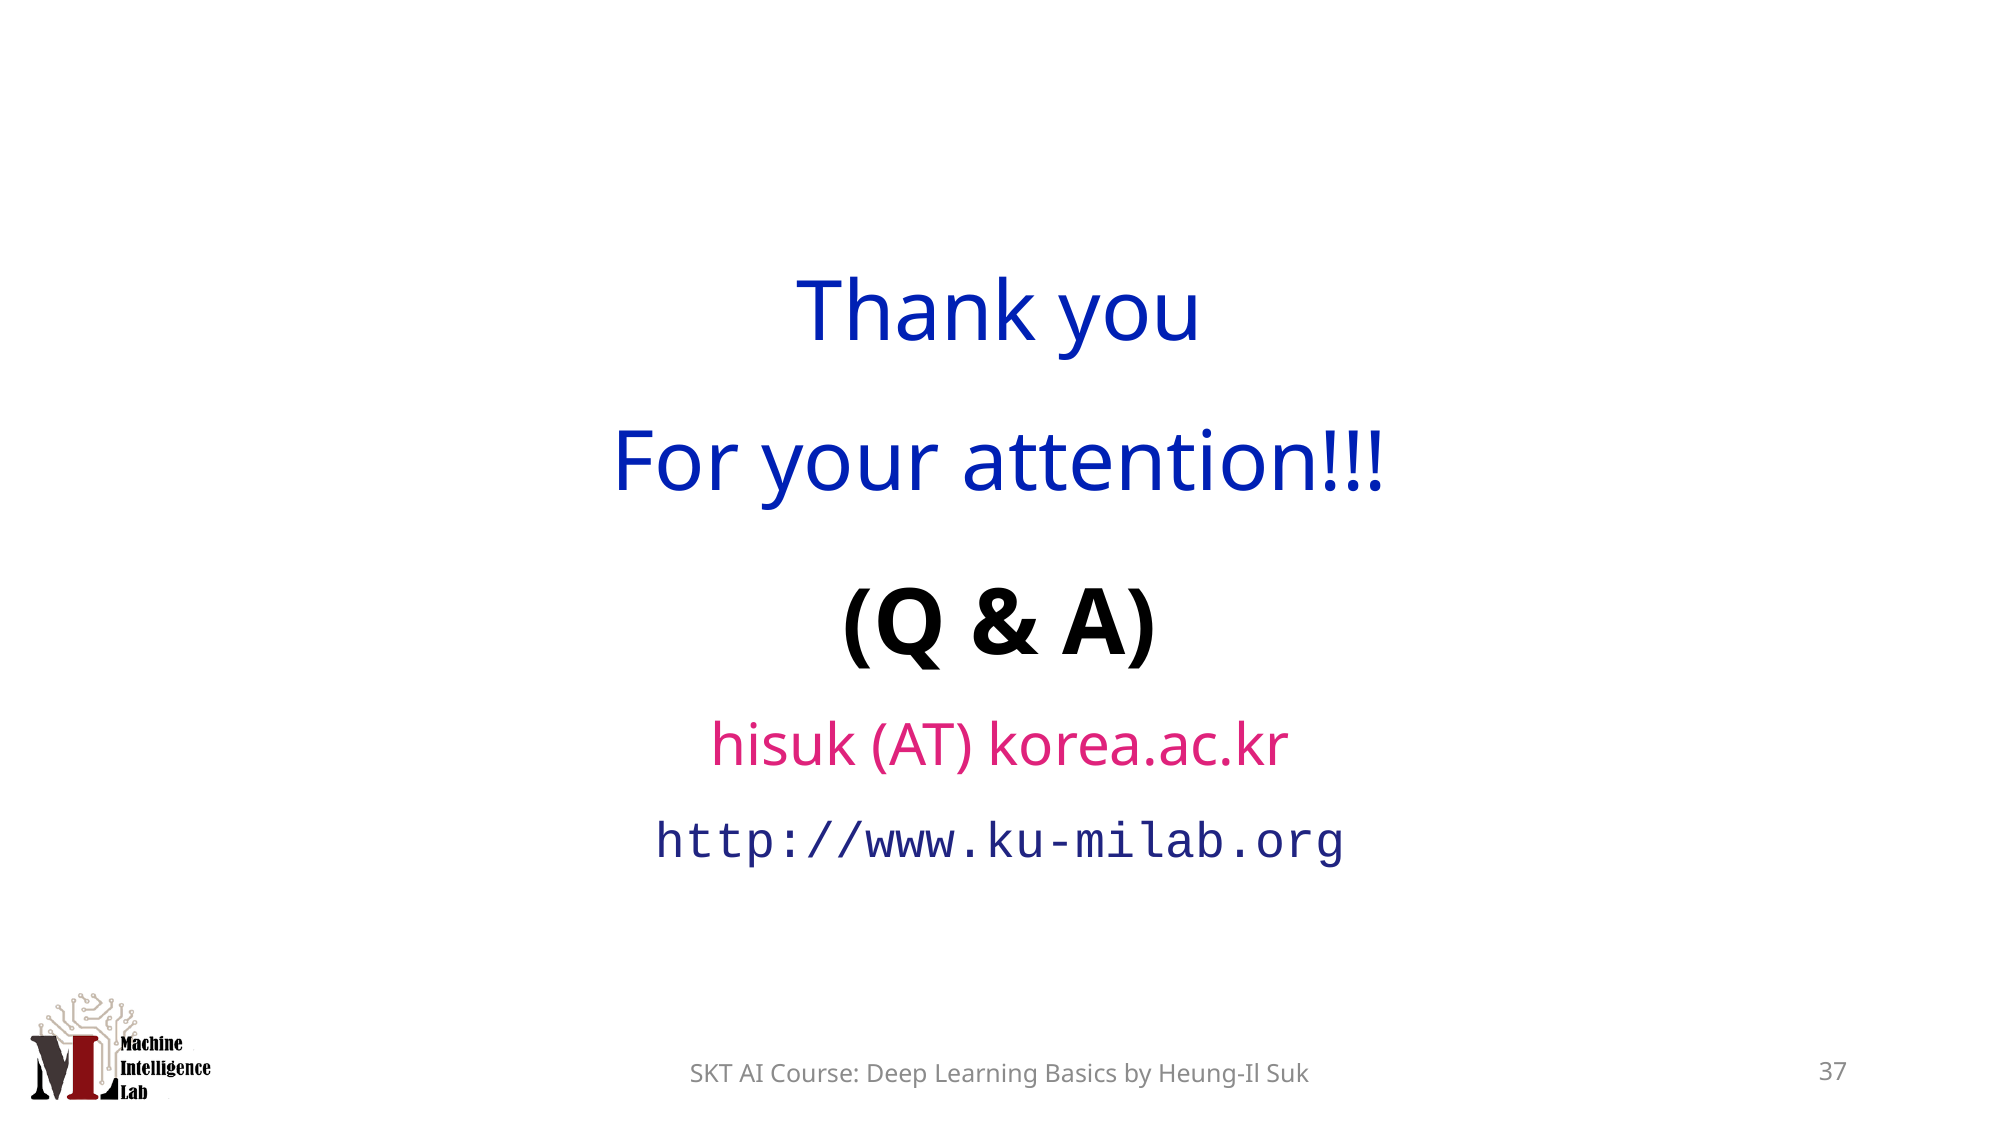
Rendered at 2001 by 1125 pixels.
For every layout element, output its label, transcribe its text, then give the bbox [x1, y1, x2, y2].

slide_number 37 [1412, 1042, 1863, 1103]
footer SKT AI Course: Deep Learning Basics by Heung-Il Suk [662, 1042, 1338, 1103]
picture [29, 991, 211, 1101]
list Thank you For your attention!!! (Q & A) hisuk (AT) korea.ac.kr http://www.ku-milab.org [57, 130, 1943, 992]
